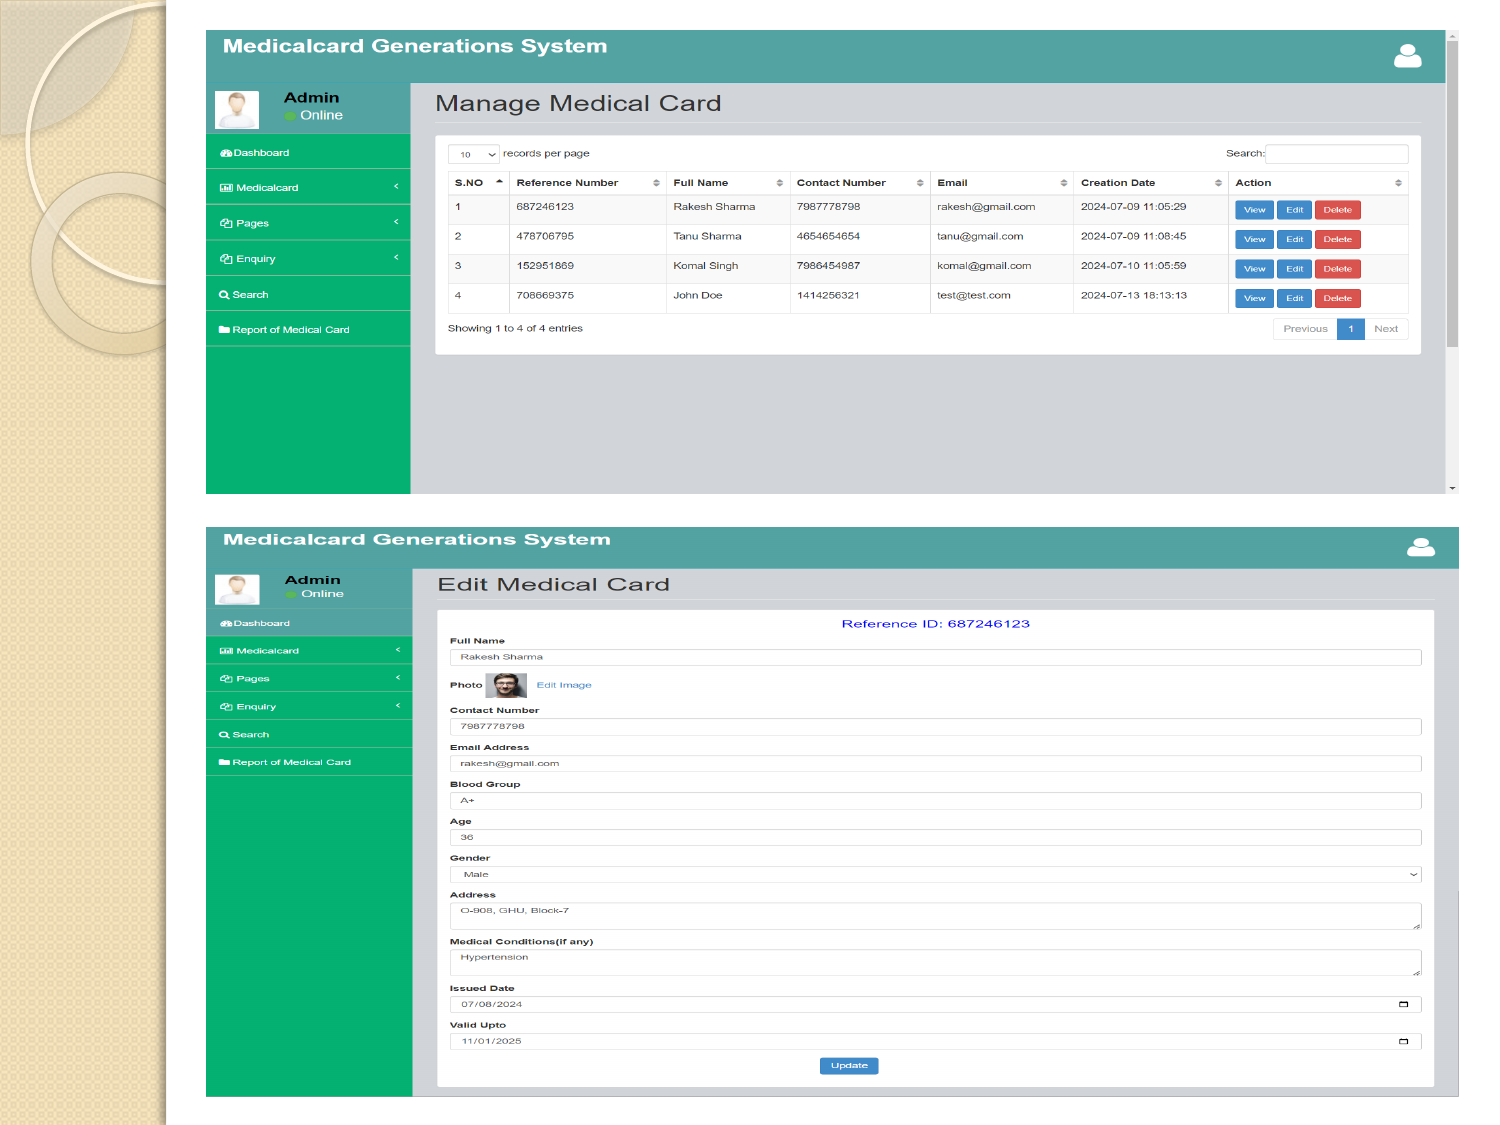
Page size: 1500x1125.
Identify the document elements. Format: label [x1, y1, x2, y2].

picture [206, 30, 1459, 495]
picture [206, 526, 1459, 1097]
